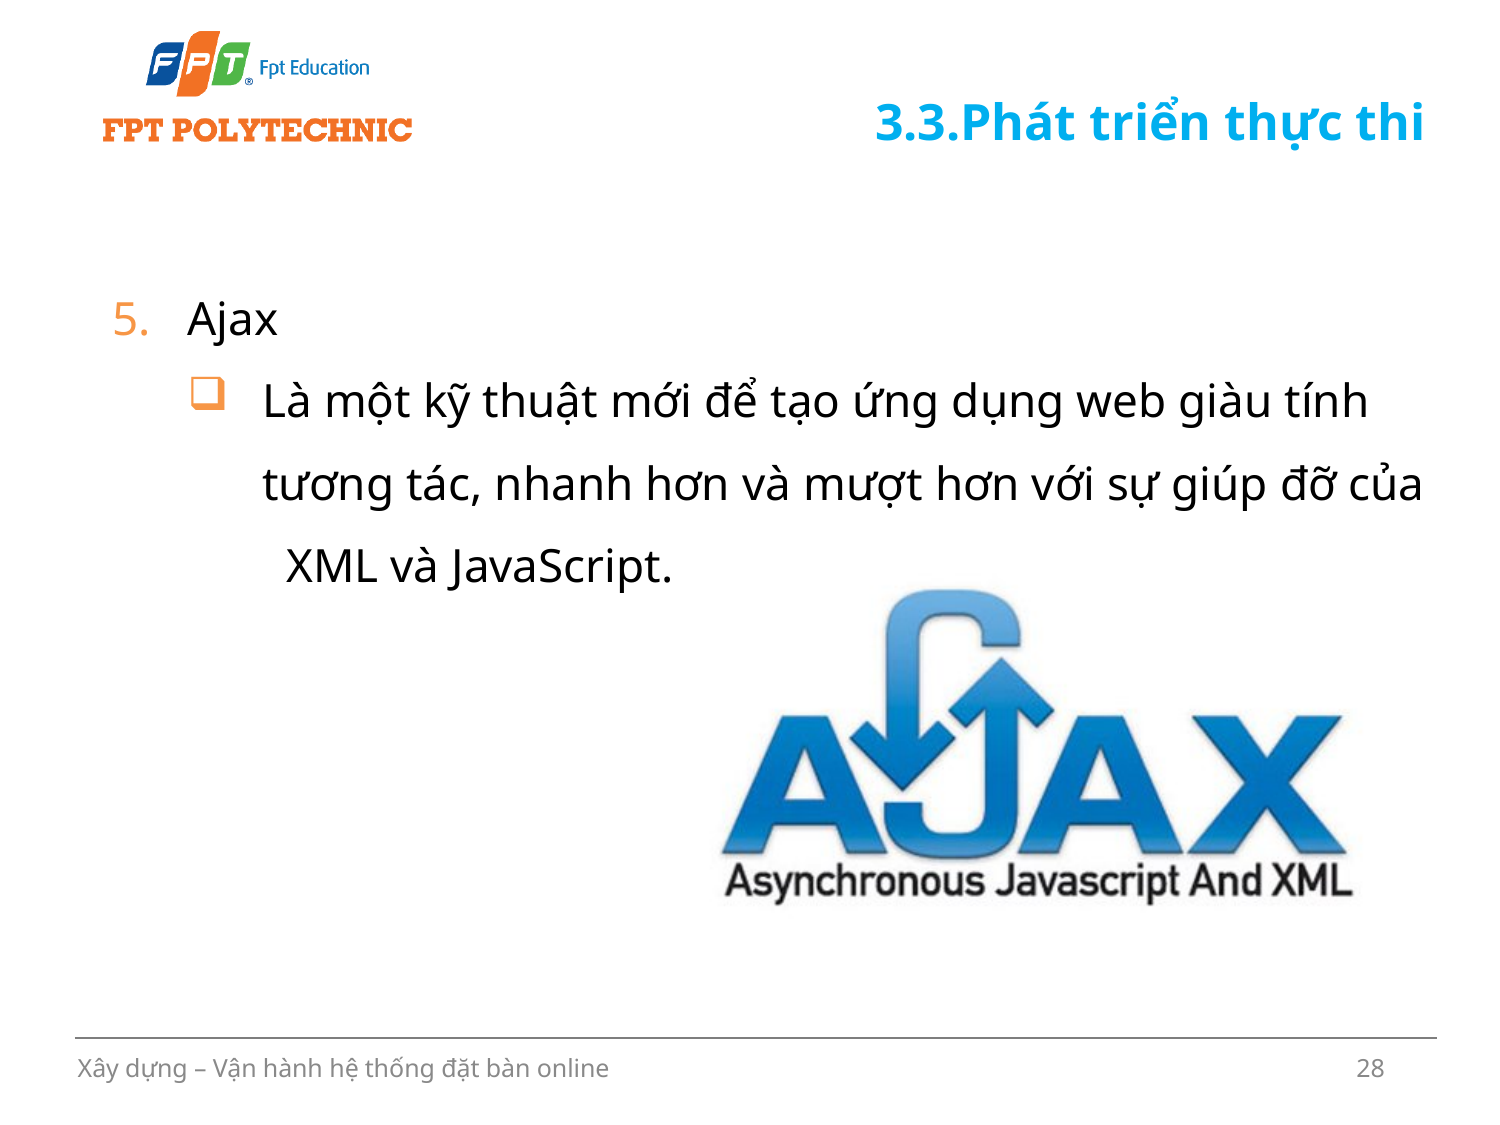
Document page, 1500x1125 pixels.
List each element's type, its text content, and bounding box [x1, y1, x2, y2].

picture [89, 22, 420, 157]
footer Xây dựng – Vận hành hệ thống đặt bàn online [75, 1052, 612, 1088]
list Ajax Là một kỹ thuật mới để tạo ứng dụng web giàu tính tương tác, nhanh hơn và mượt hơn với sự giúp đỡ của XML và JavaScript. [112, 261, 1437, 595]
title 3.3.Phát triển thực thi [875, 90, 1500, 151]
picture [698, 537, 1376, 977]
slide_number 28 [1338, 1052, 1412, 1092]
